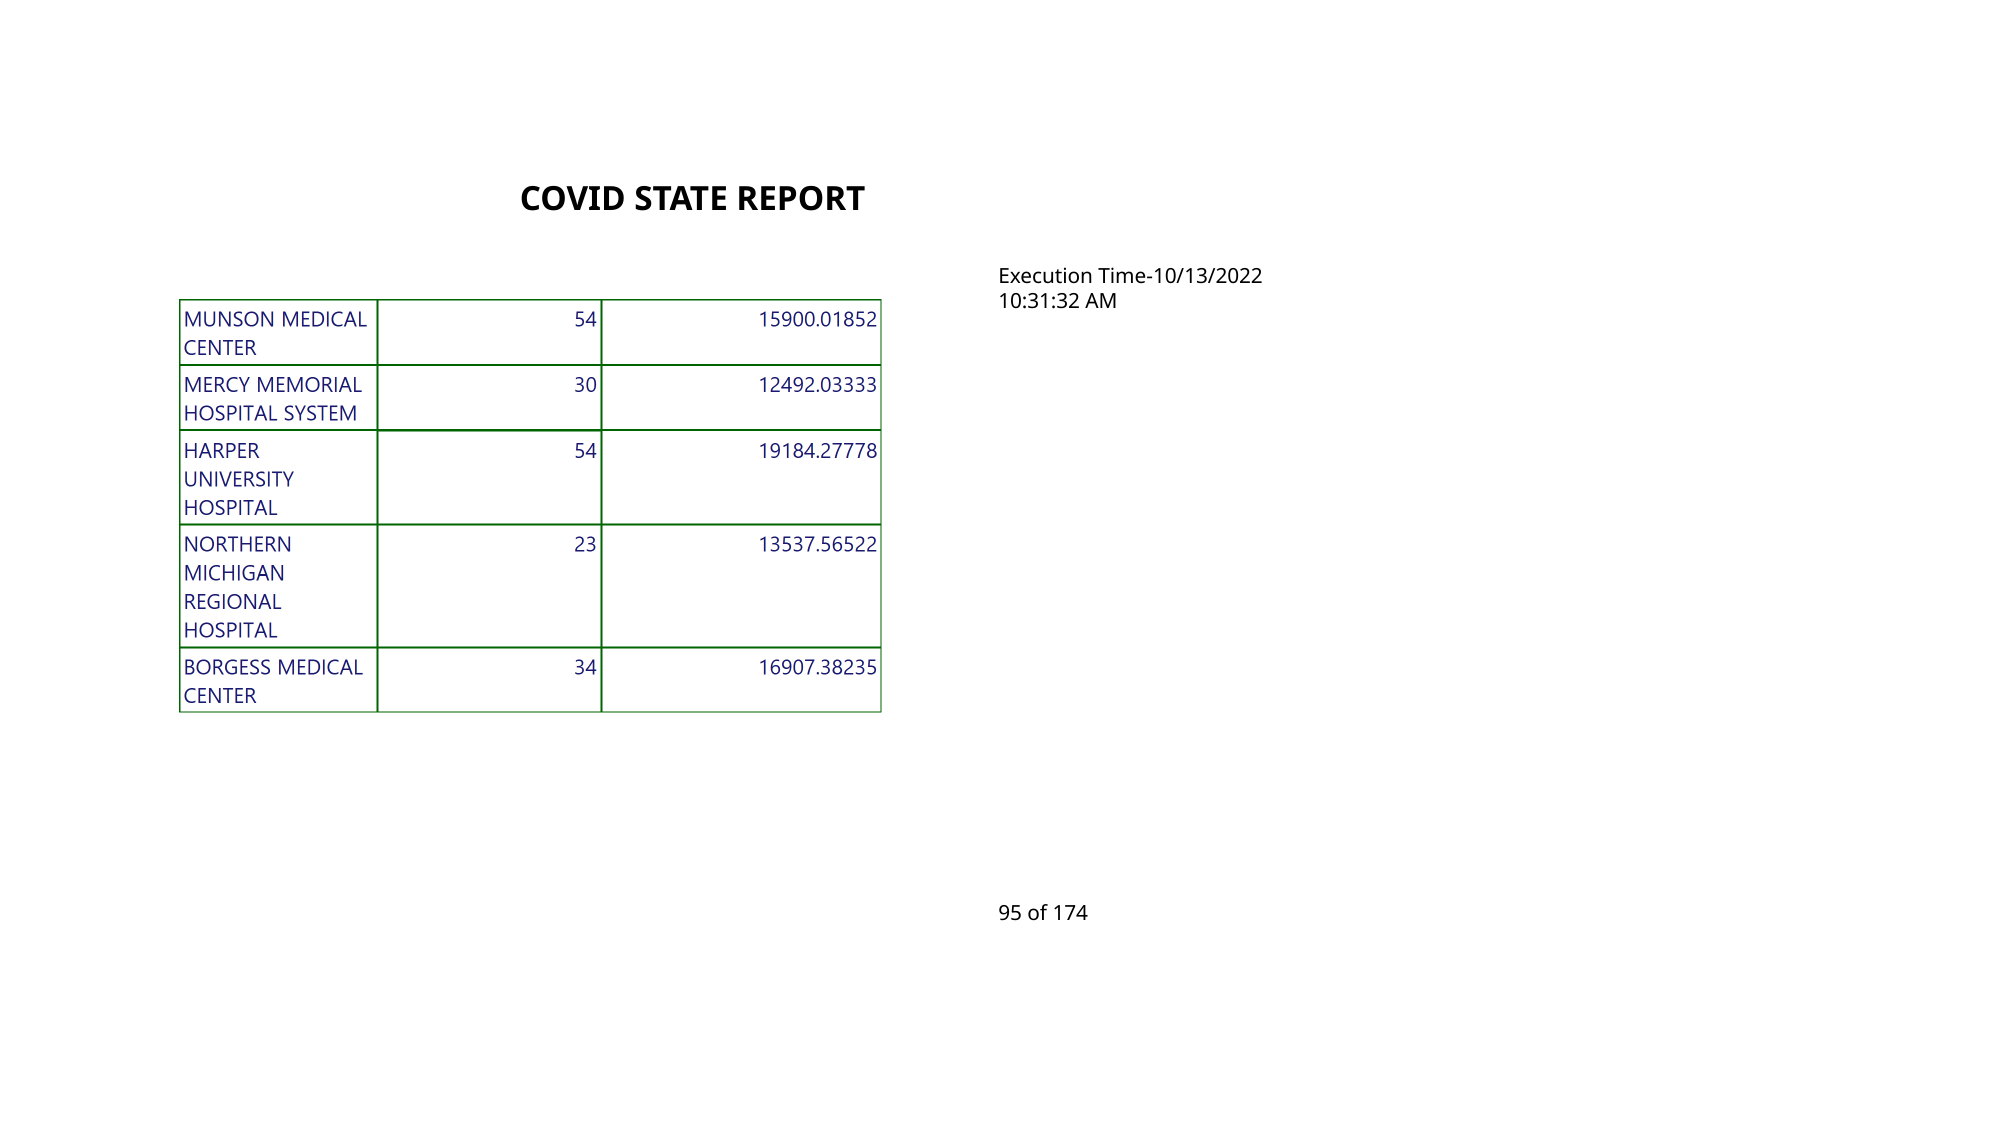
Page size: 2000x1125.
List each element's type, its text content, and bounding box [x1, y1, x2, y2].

picture [179, 299, 882, 713]
text_box COVID STATE REPORT [377, 173, 1009, 241]
text_box Execution Time-10/13/2022 10:31:32 AM [994, 258, 1349, 300]
text_box 95 of 174 [994, 895, 1420, 975]
